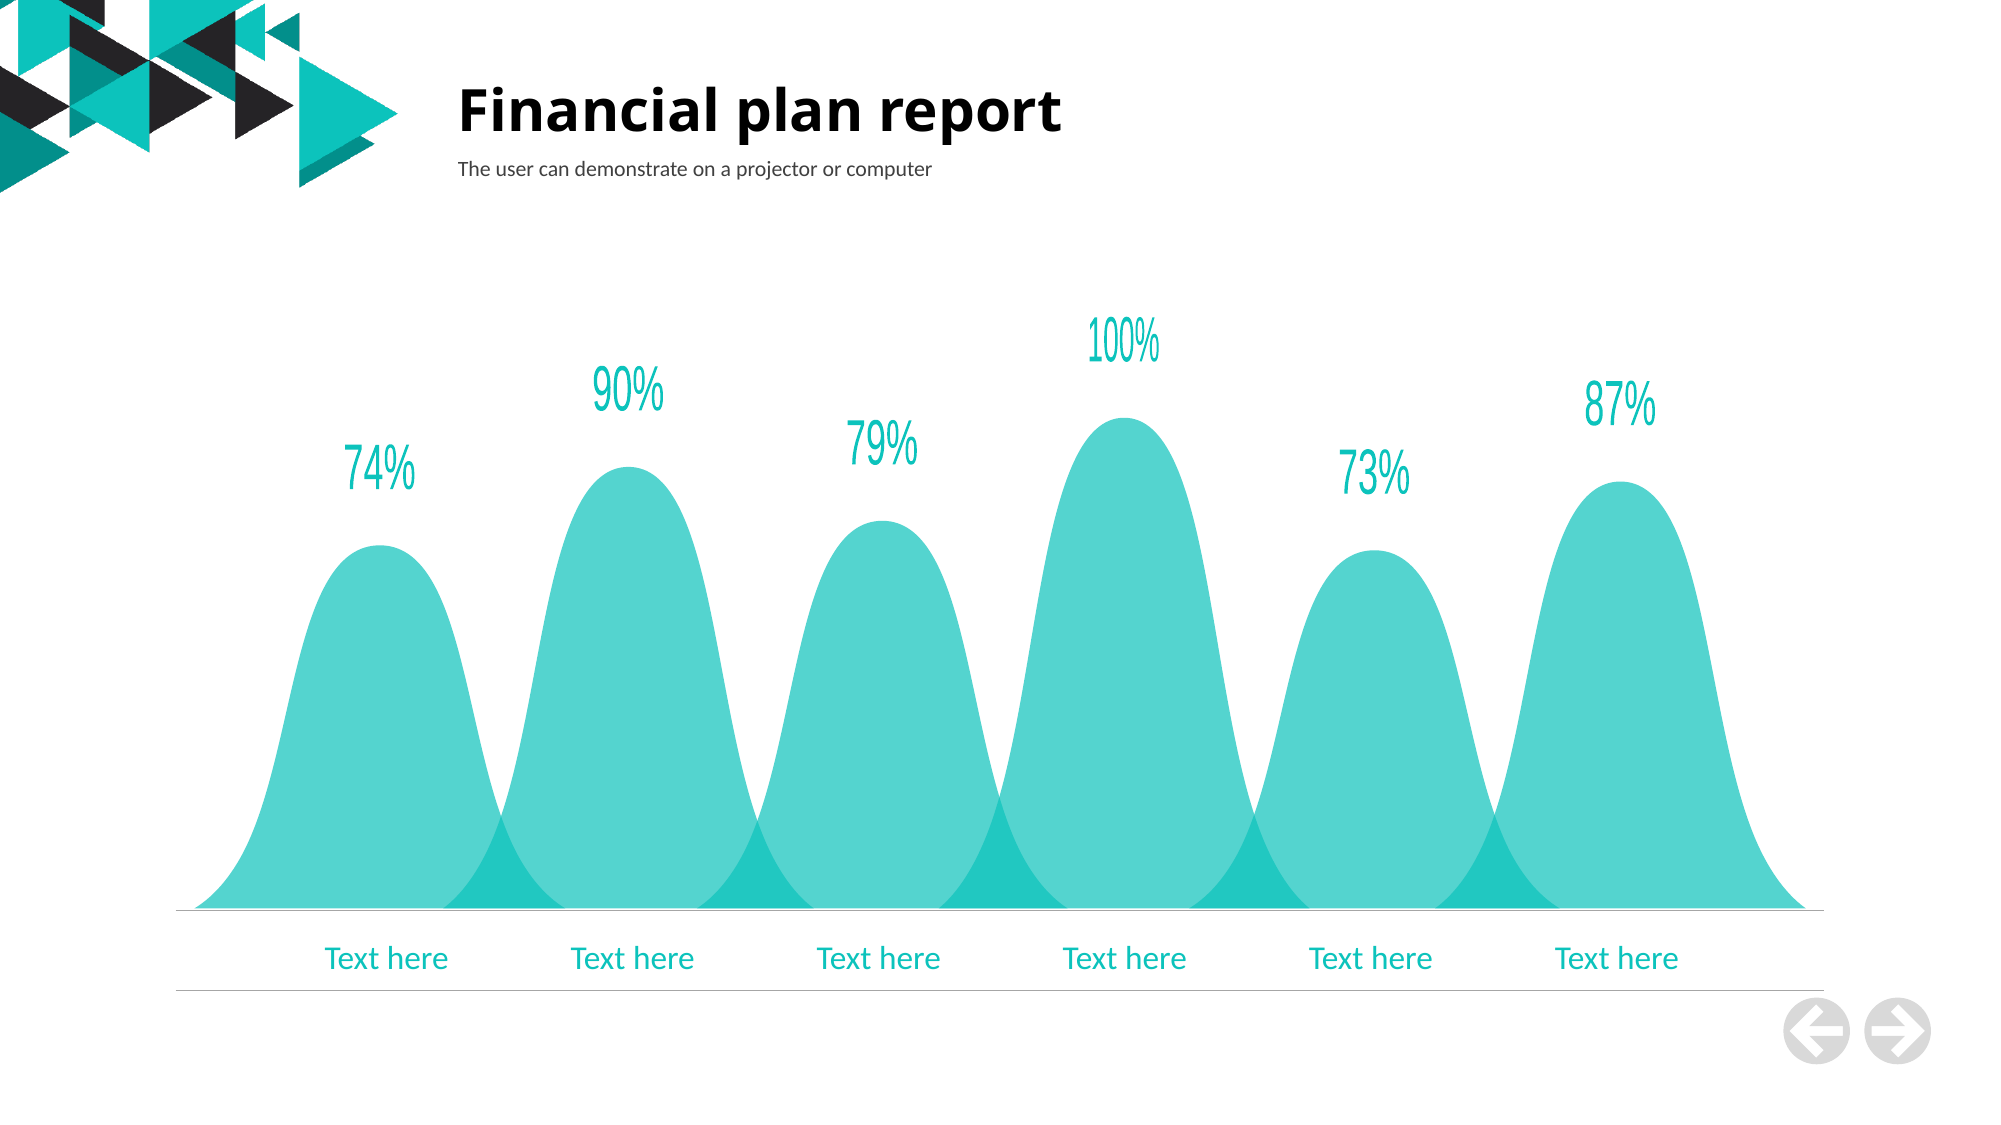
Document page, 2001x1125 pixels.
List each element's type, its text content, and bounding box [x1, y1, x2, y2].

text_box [1783, 997, 1931, 1065]
text_box The user can demonstrate on a projector or computer [443, 143, 1097, 188]
text_box Financial plan report [443, 65, 1369, 151]
picture [0, 0, 400, 198]
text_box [175, 316, 1825, 991]
